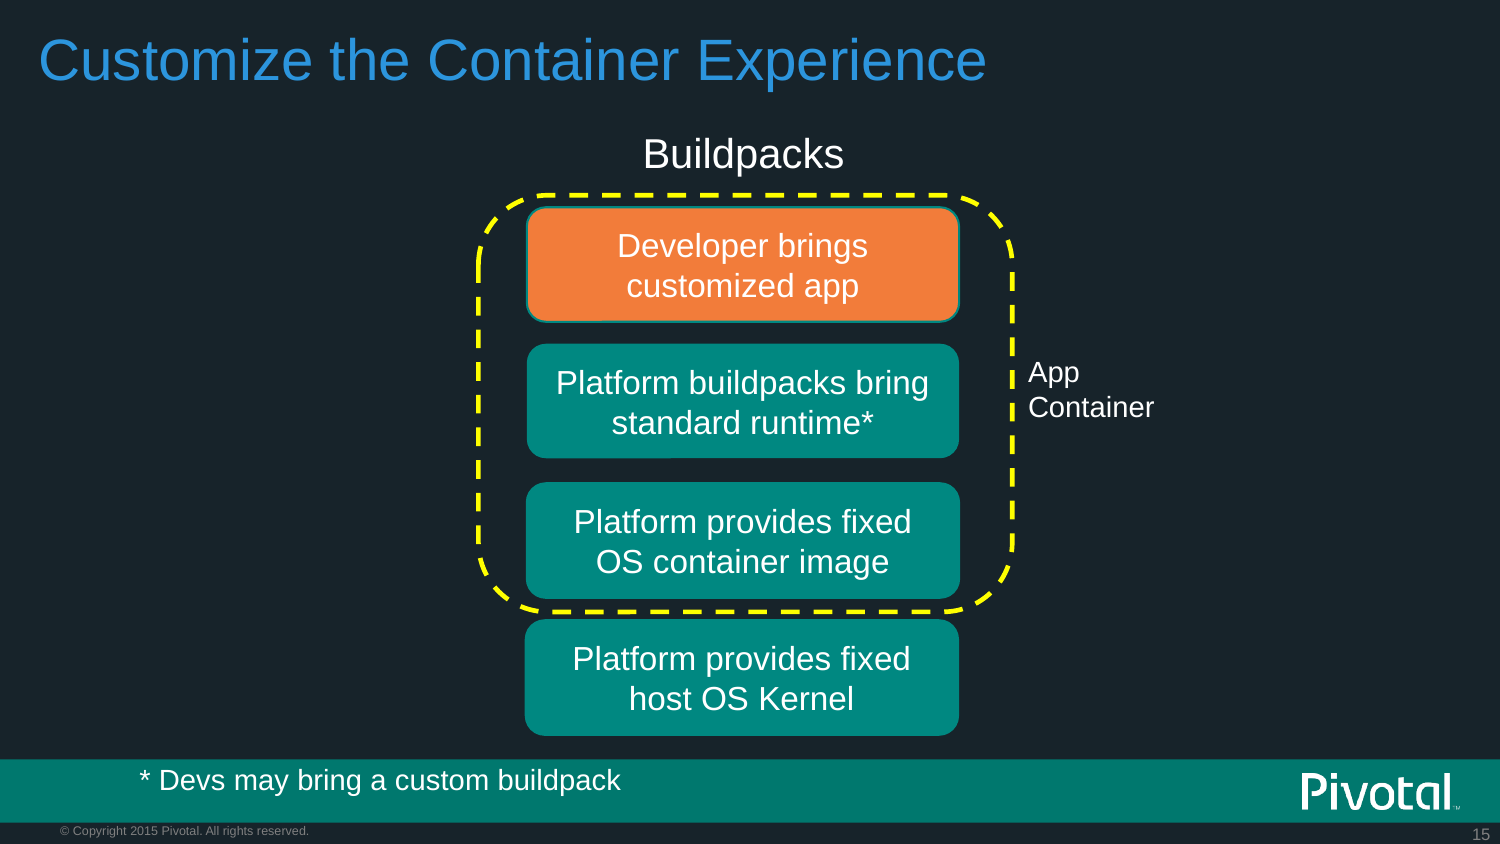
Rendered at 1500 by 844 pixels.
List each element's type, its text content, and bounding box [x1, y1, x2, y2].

text_box Platform provides fixed host OS Kernel [523, 618, 961, 737]
text_box App Container [1013, 345, 1170, 431]
text_box Platform provides fixed OS container image [524, 481, 962, 600]
text_box Platform buildpacks bring standard runtime* [524, 341, 962, 461]
text_box [476, 193, 1015, 615]
text_box Buildpacks [627, 119, 860, 185]
text_box * Devs may bring a custom buildpack [50, 754, 711, 804]
picture [1302, 773, 1460, 810]
text_box Developer brings customized app [524, 205, 962, 324]
title Customize the Container Experience [23, 14, 1403, 90]
